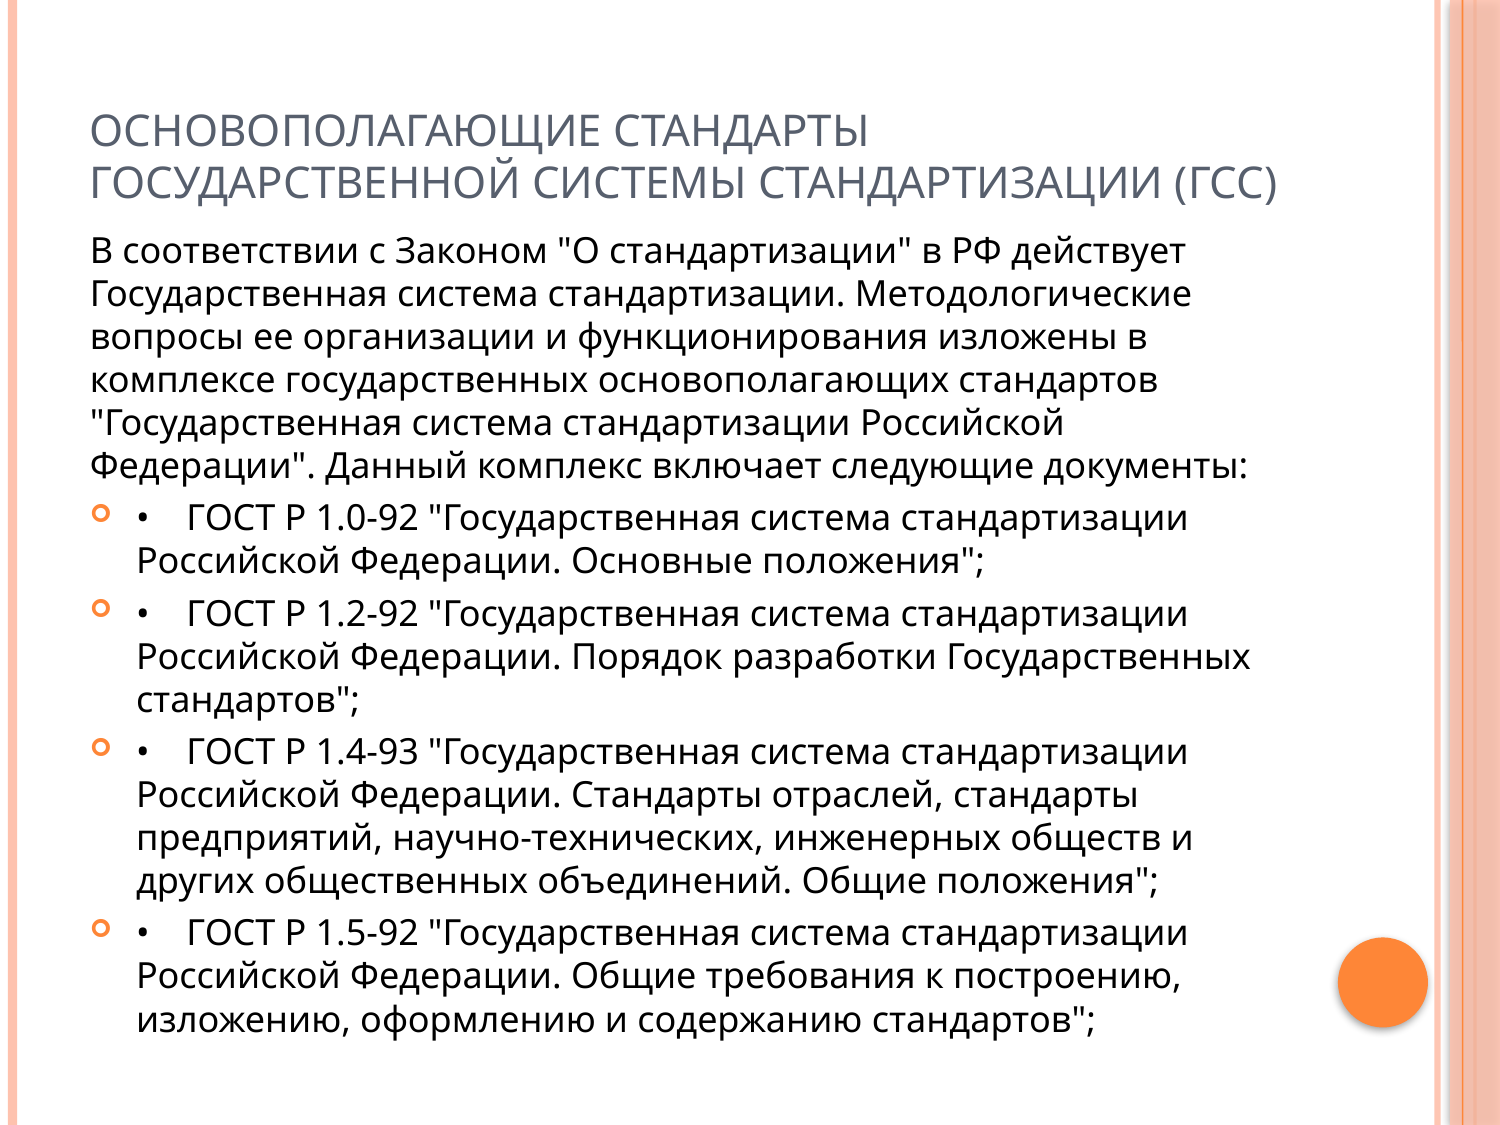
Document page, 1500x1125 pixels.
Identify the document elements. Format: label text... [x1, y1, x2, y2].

list В соответствии с Законом "О стандартизации" в РФ действует Государственная система стандартизации. Методологические вопросы ее организации и функционирования изложены в комплексе государственных основополагающих стандартов "Государственная система стандартизации Российской Федерации". Данный комплекс включает следующие документы: • ГОСТ Ρ 1.0-92 "Государственная система стандартизации Российской Федерации. Основные положения"; • ГОСТ Ρ 1.2-92 "Государственная система стандартизации Российской Федерации. Порядок разработки Государственных стандартов"; • ГОСТ Ρ 1.4-93 "Государственная система стандартизации Российской Федерации. Стандарты отраслей, стандарты предприятий, научно-технических, инженерных обществ и других общественных объединений. Общие положения"; • ГОСТ Ρ 1.5-92 "Государственная система стандартизации Российской Федерации. Общие требования к построению, изложению, оформлению и содержанию стандартов"; [75, 219, 1300, 1062]
title Основополагающие стандарты Государственной системы стандартизации (ГСС) [75, 78, 1300, 219]
